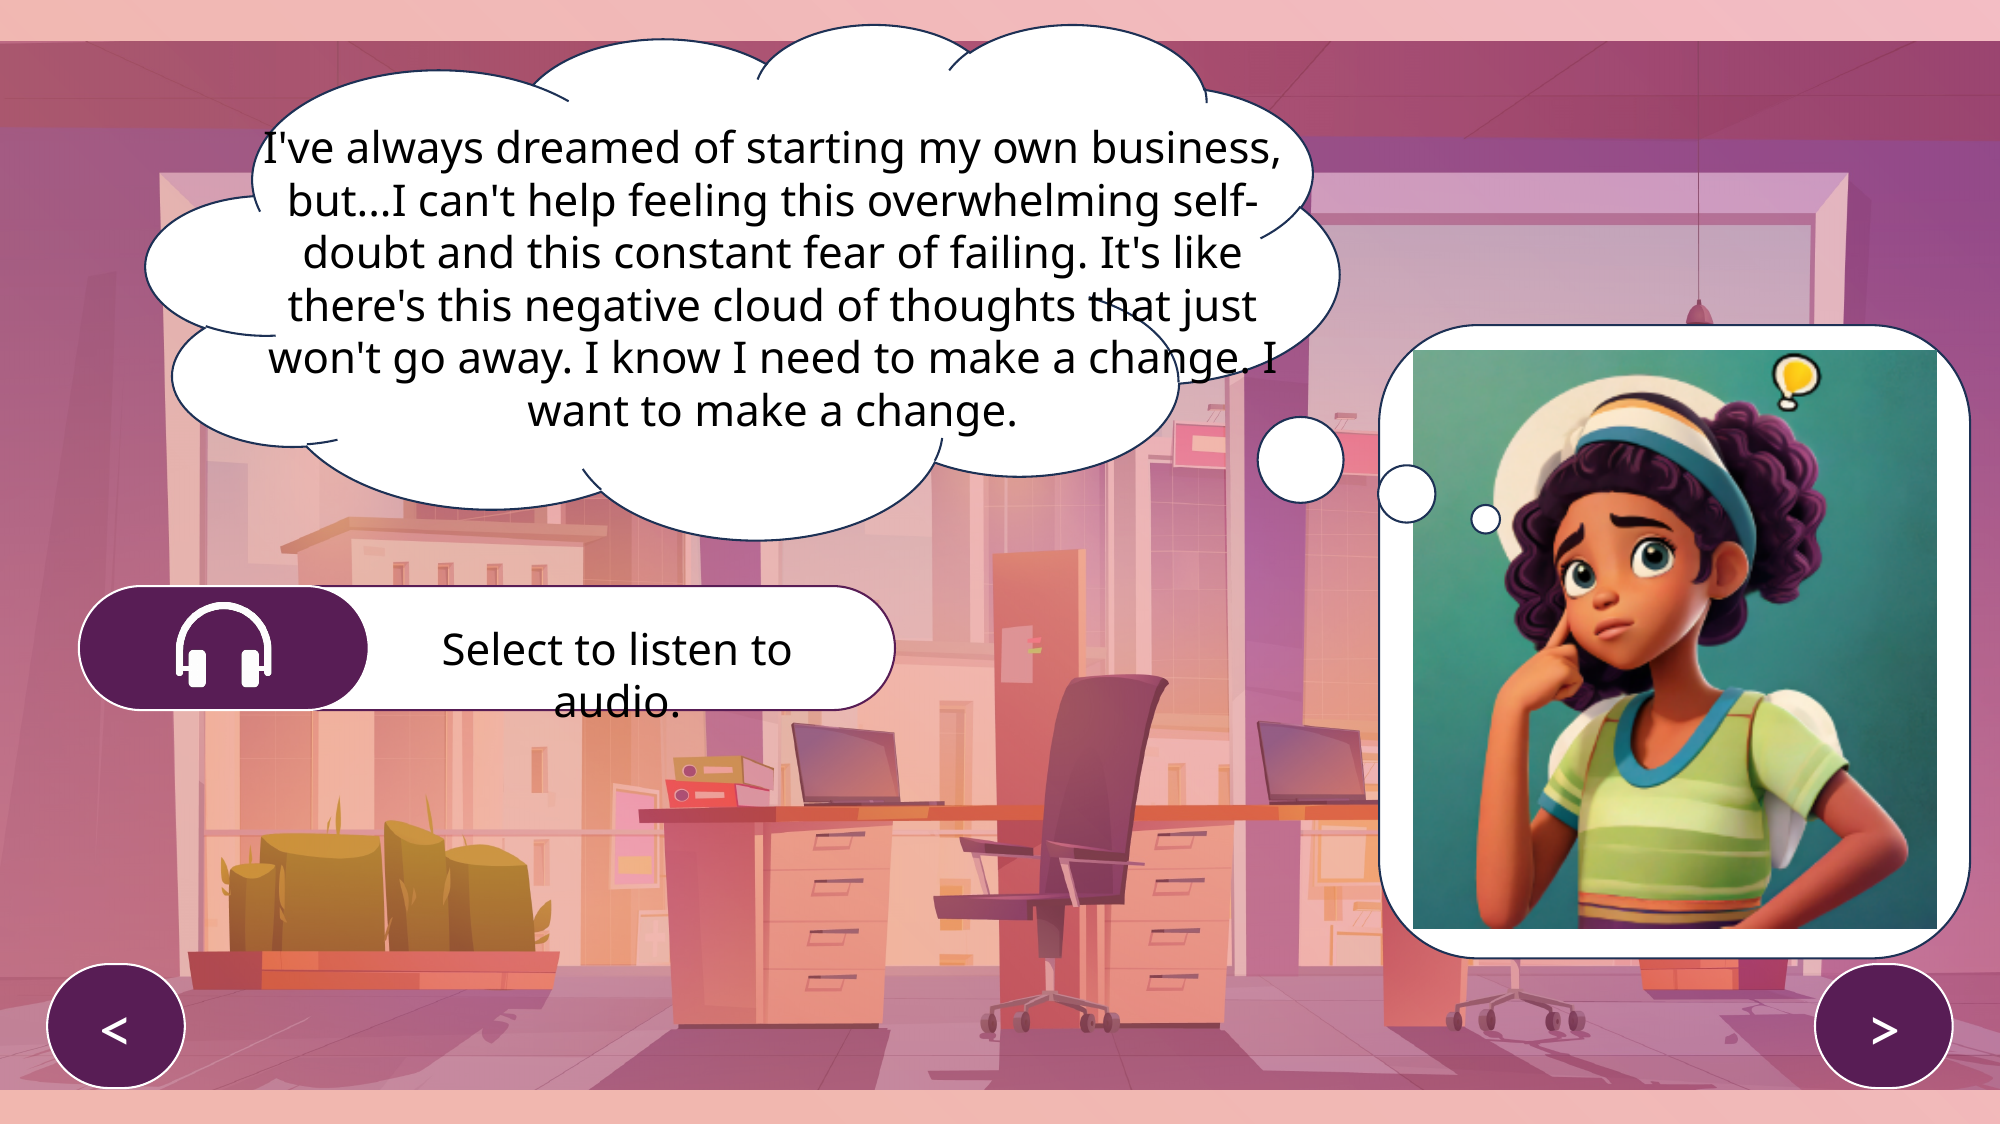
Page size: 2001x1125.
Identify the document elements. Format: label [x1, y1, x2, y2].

text_box [0, 0, 2000, 1124]
